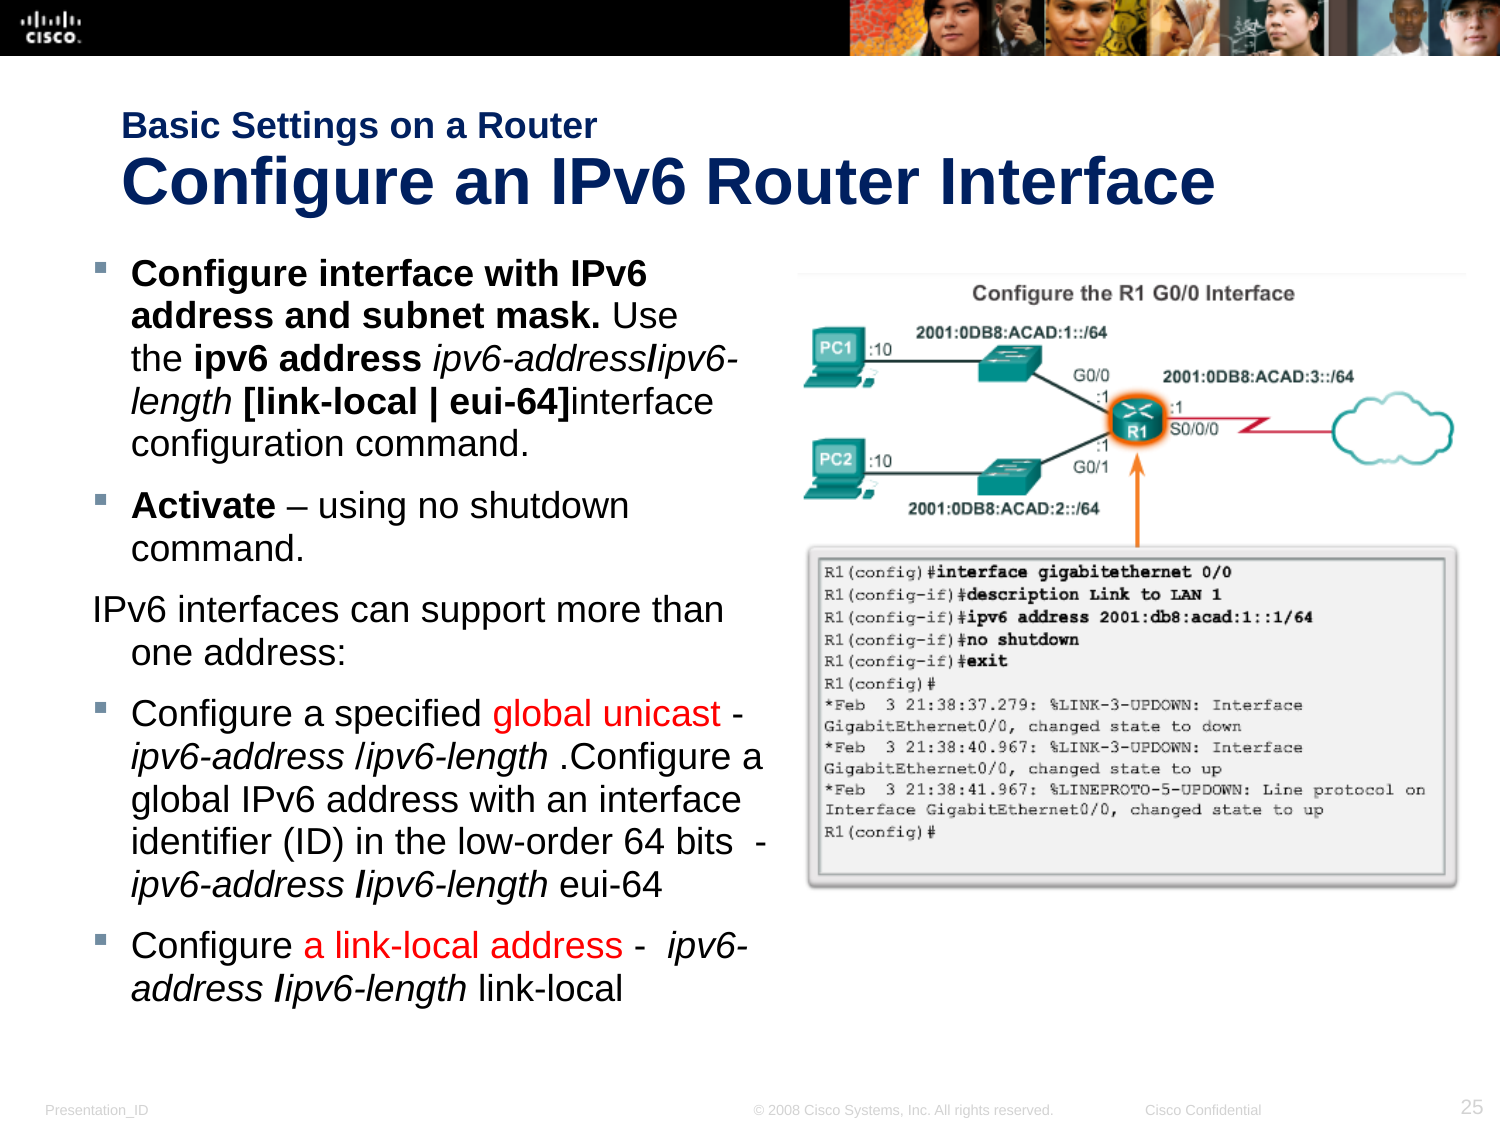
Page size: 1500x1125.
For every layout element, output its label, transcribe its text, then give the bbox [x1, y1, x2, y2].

picture [0, 0, 1500, 56]
picture [797, 273, 1467, 894]
title Basic Settings on a Router Configure an IPv6 Router Interface [107, 87, 1444, 226]
list Configure interface with IPv6 address and subnet mask. Use the ipv6 address ipv6-address/ipv6-length [link-local | eui-64]interface configuration command. Activate – using no shutdown command. IPv6 interfaces can support more than one address: Configure a specified global unicast - ipv6-address /ipv6-length .Configure a global IPv6 address with an interface identifier (ID) in the low-order 64 bits - ipv6-address /ipv6-length eui-64 Configure a link-local address - ipv6-address /ipv6-length link-local [78, 244, 801, 1125]
